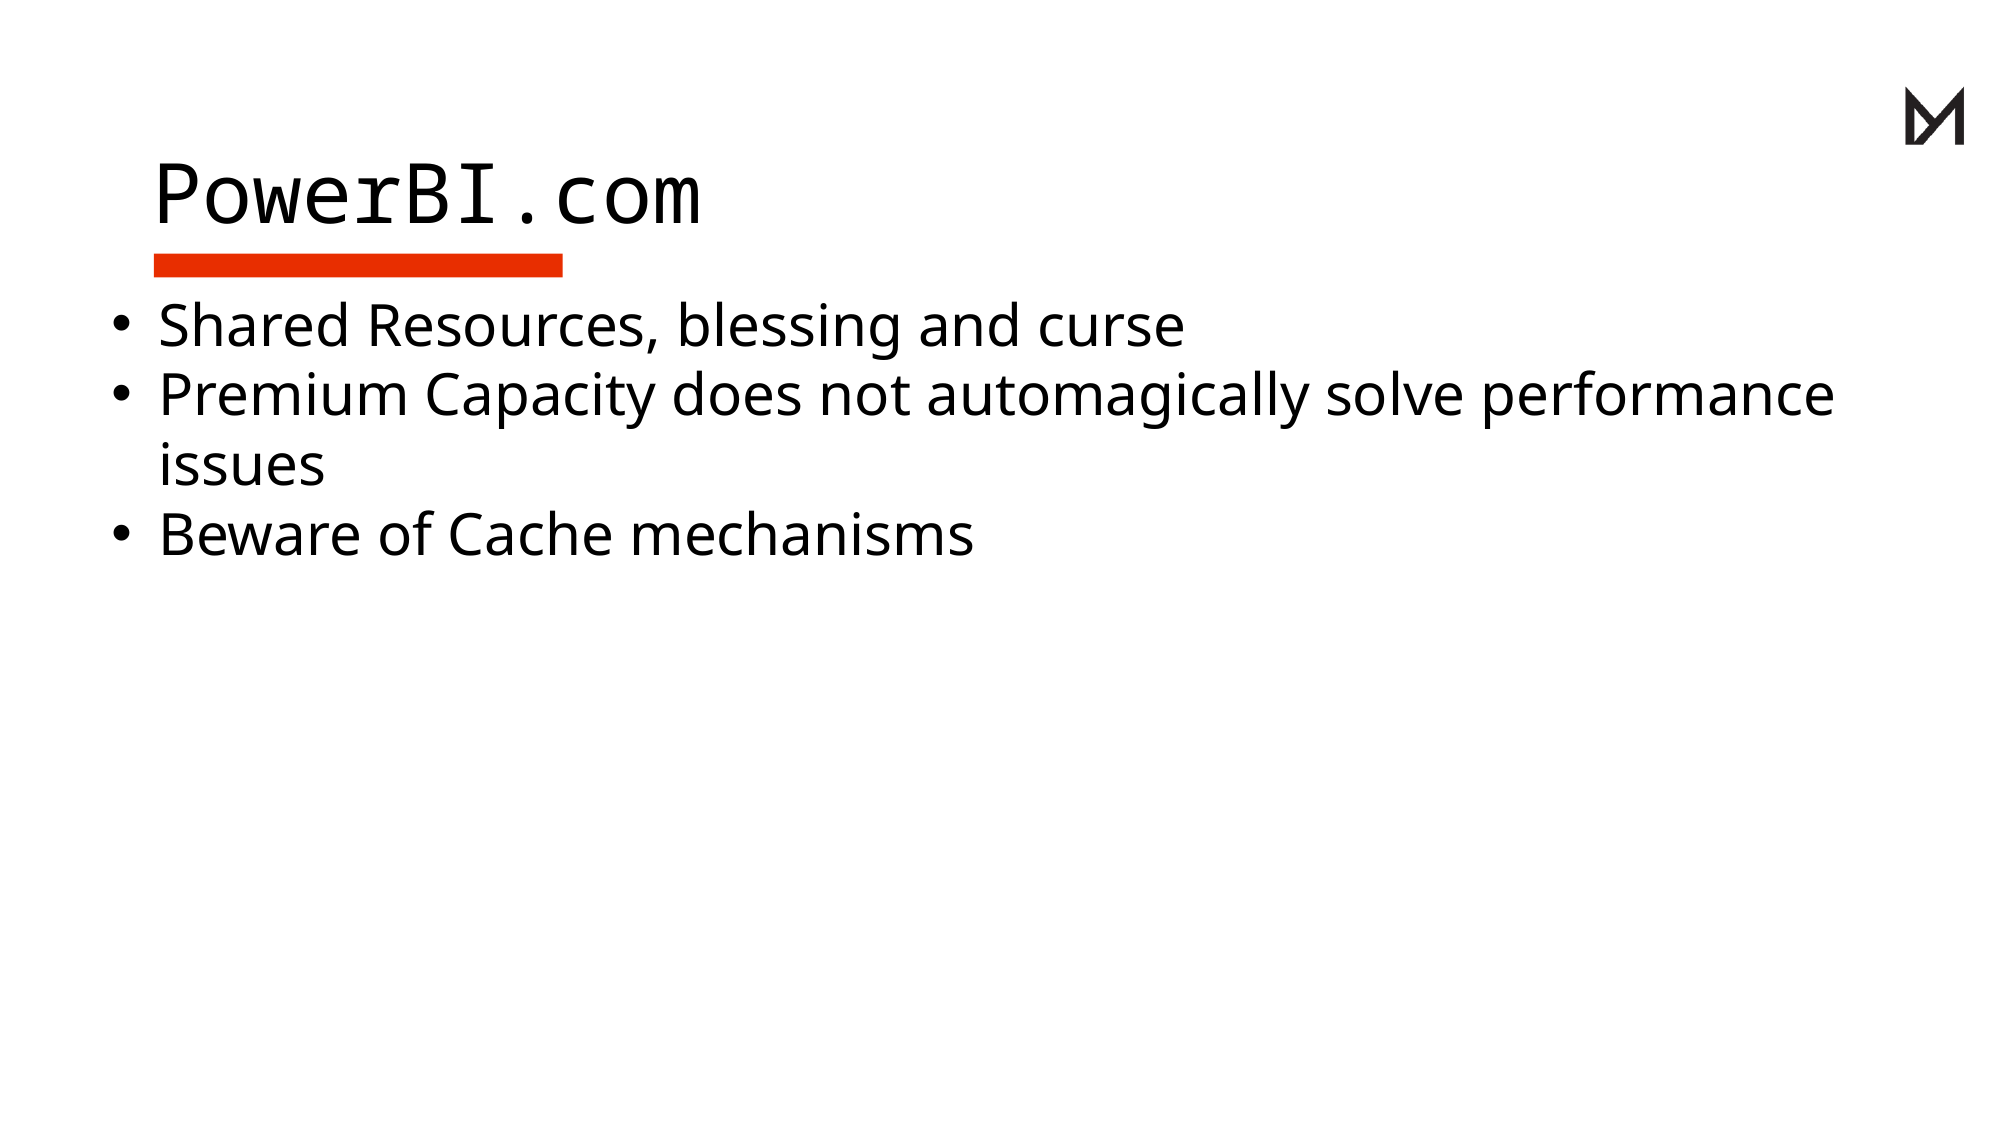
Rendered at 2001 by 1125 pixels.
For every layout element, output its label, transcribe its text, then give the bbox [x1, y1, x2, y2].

picture [1903, 84, 1966, 147]
title PowerBI.com [137, 87, 1863, 280]
text_box Shared Resources, blessing and curse Premium Capacity does not automagically solve performance issues Beware of Cache mechanisms [96, 280, 1903, 575]
